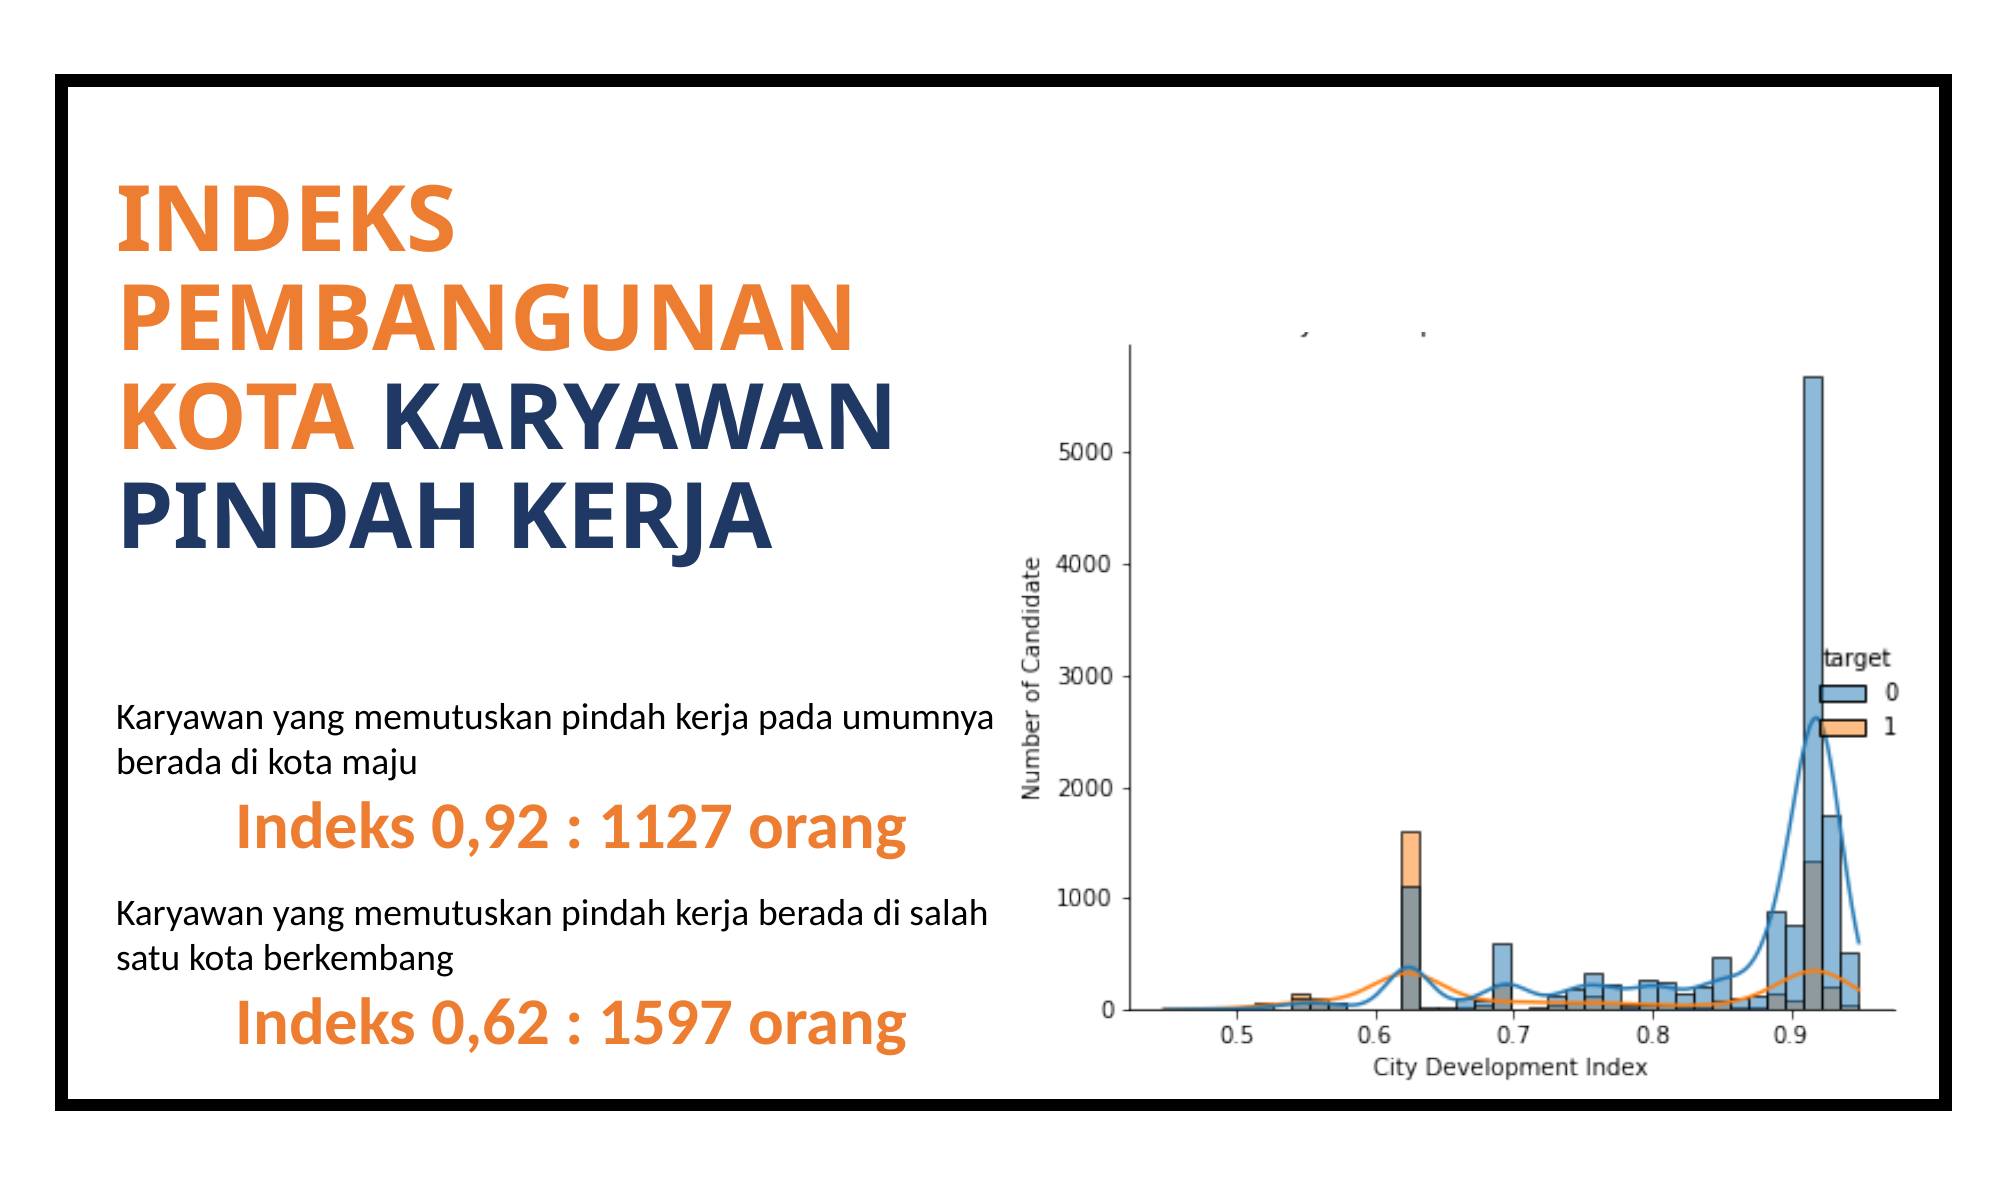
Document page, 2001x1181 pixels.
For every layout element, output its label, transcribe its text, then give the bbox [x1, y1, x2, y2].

picture [999, 331, 1918, 1106]
text_box Karyawan yang memutuskan pindah kerja berada di salah satu kota berkembang Indeks 0,62 : 1597 orang [101, 880, 999, 1066]
text_box INDEKS PEMBANGUNAN KOTA KARYAWAN PINDAH KERJA [101, 164, 1043, 383]
text_box Karyawan yang memutuskan pindah kerja pada umumnya berada di kota maju Indeks 0,92 : 1127 orang [101, 684, 999, 869]
text_box [60, 79, 1946, 1106]
